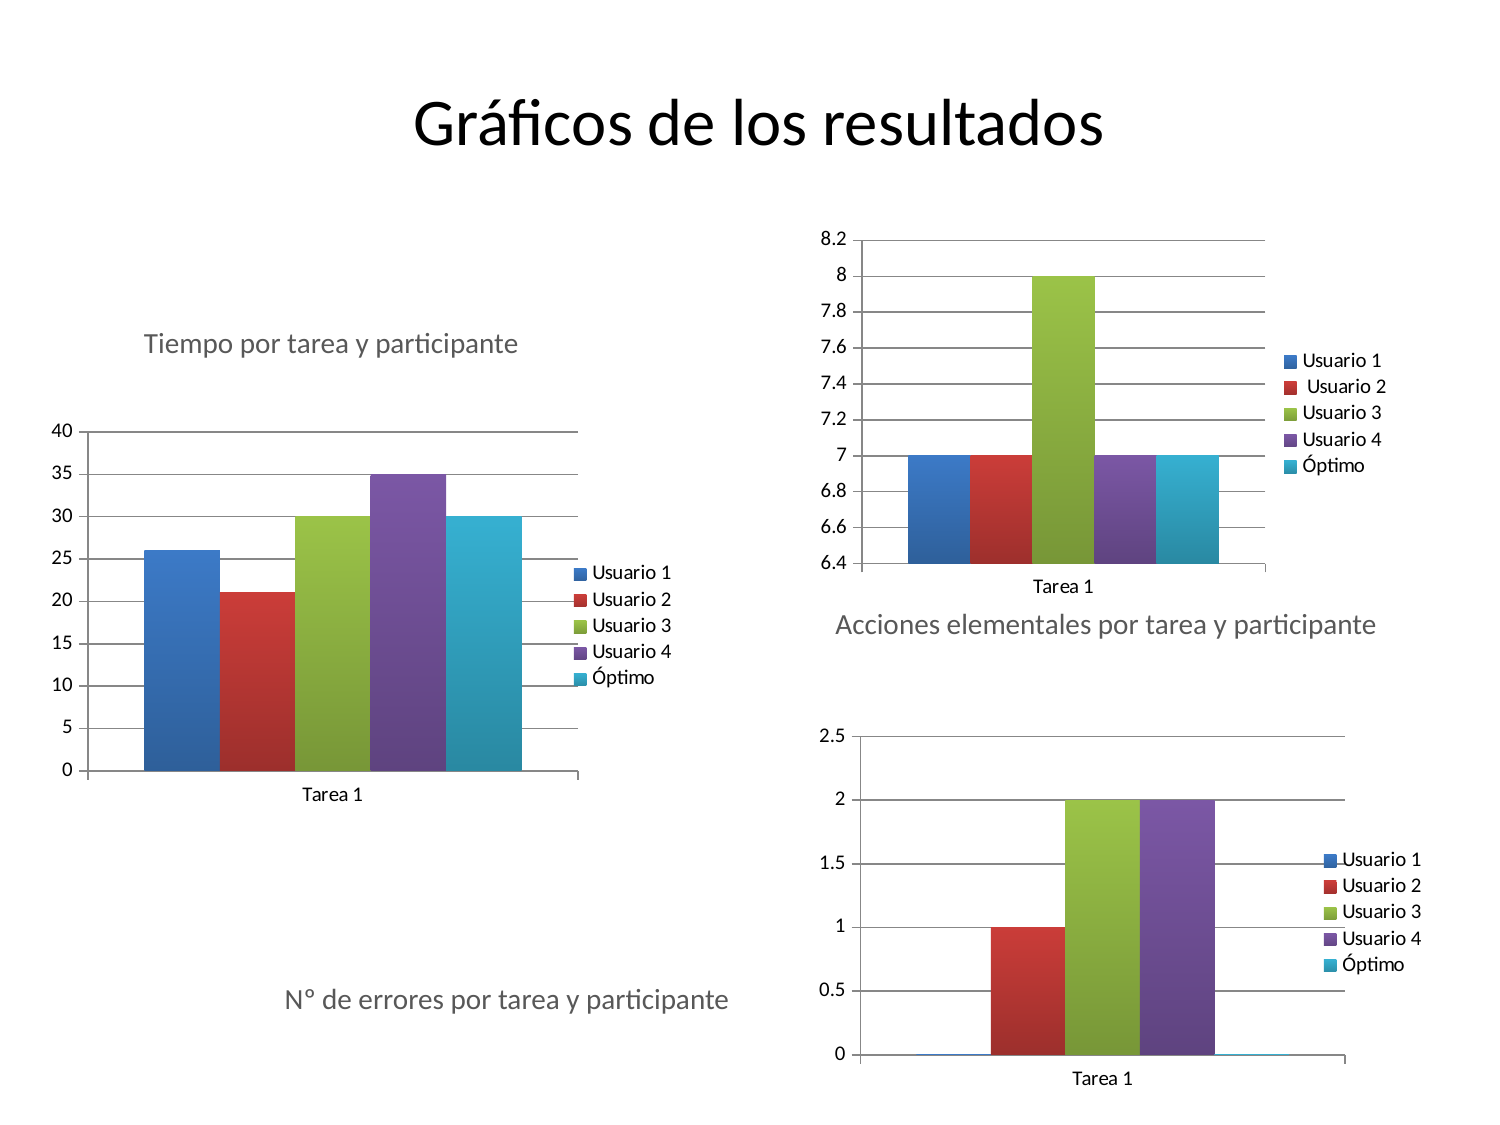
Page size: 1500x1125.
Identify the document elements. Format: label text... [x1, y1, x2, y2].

chart [46, 421, 692, 833]
chart [808, 222, 1407, 607]
text_box Acciones elementales por tarea y participante [820, 615, 1395, 693]
text_box Nº de errores por tarea y participante [269, 973, 774, 1068]
text_box Tiempo por tarea y participante [128, 316, 539, 412]
chart [808, 726, 1442, 1100]
text_box Gráficos de los resultados [398, 71, 1137, 211]
